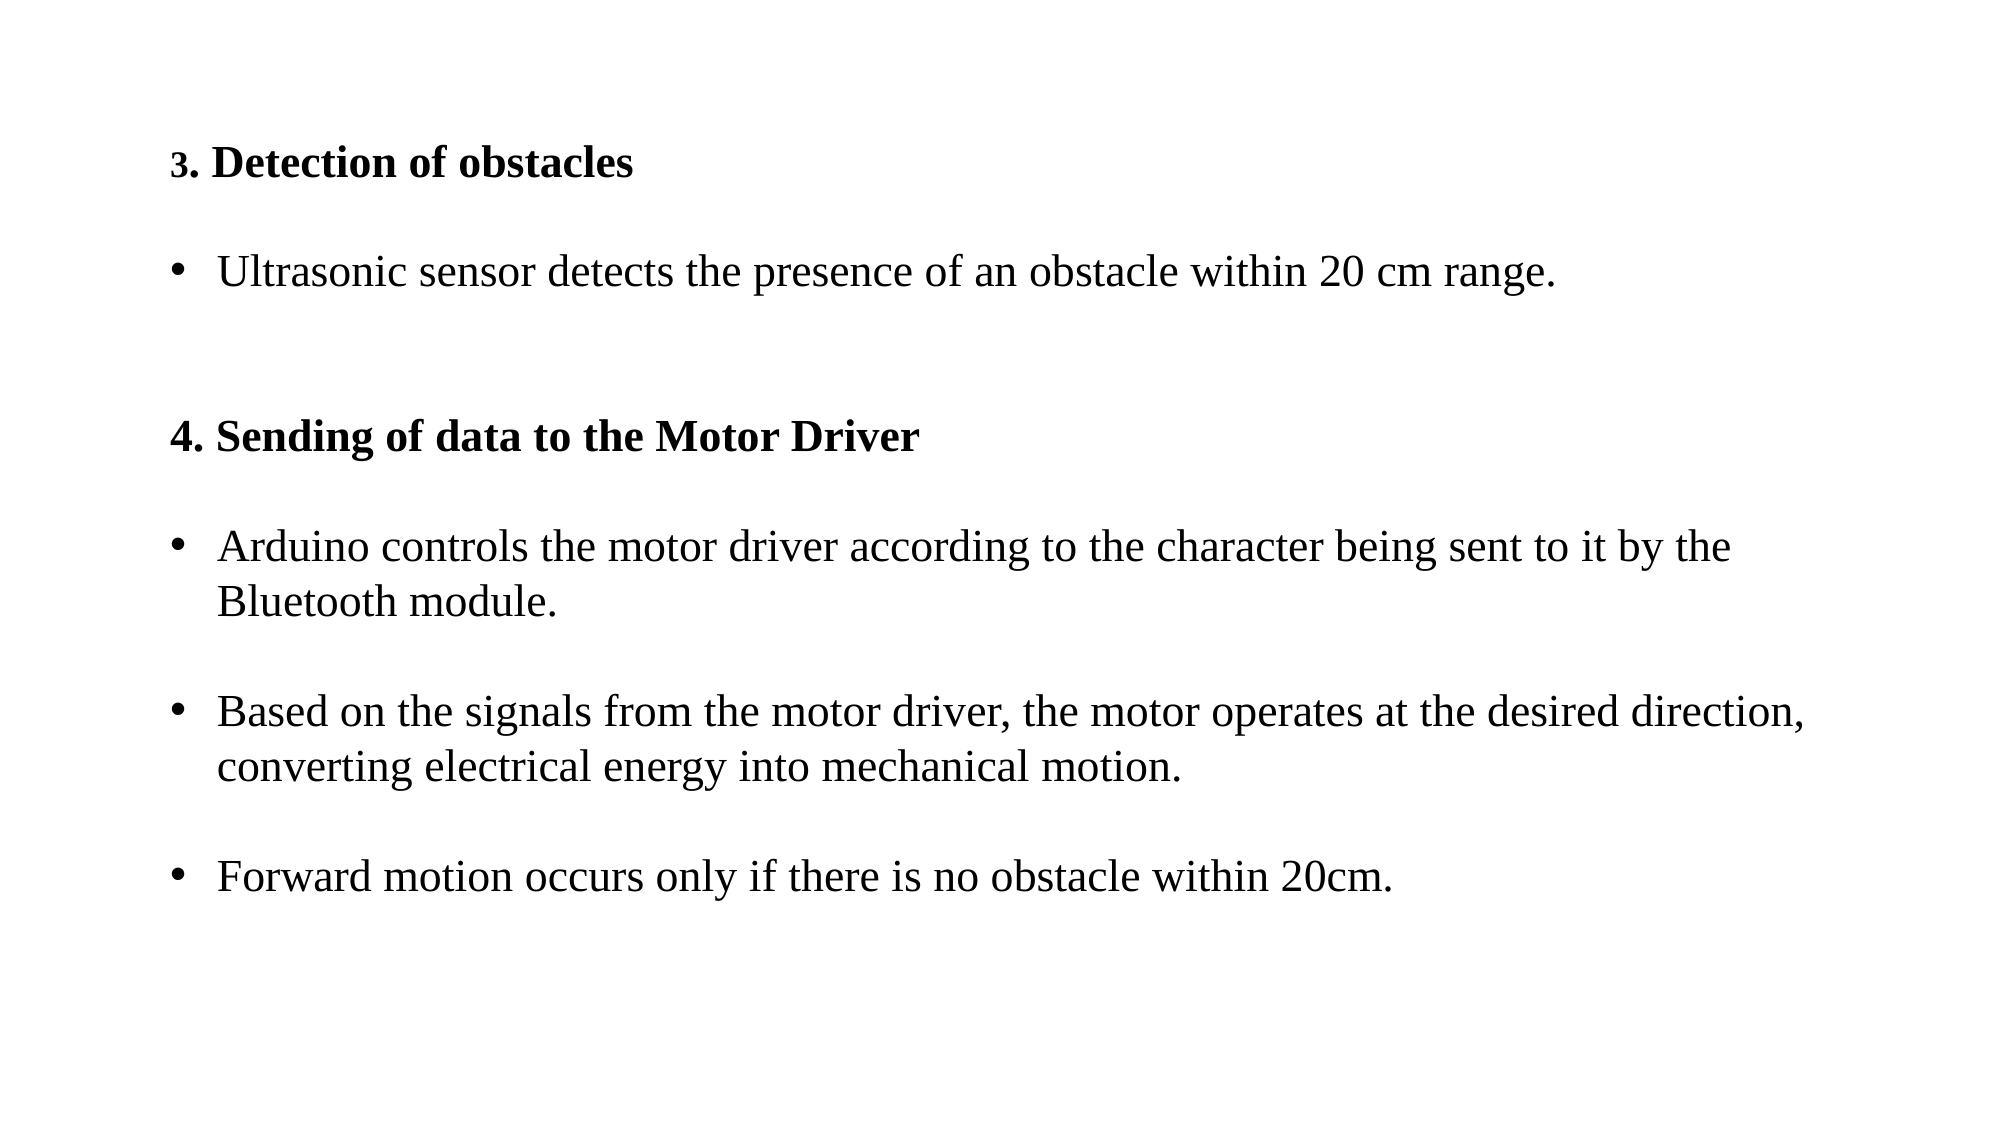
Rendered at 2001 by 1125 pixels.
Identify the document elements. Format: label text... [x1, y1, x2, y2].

text_box 3. Detection of obstacles Ultrasonic sensor detects the presence of an obstacle within 20 cm range. 4. Sending of data to the Motor Driver Arduino controls the motor driver according to the character being sent to it by the Bluetooth module. Based on the signals from the motor driver, the motor operates at the desired direction, converting electrical energy into mechanical motion. Forward motion occurs only if there is no obstacle within 20cm. [155, 123, 1860, 999]
